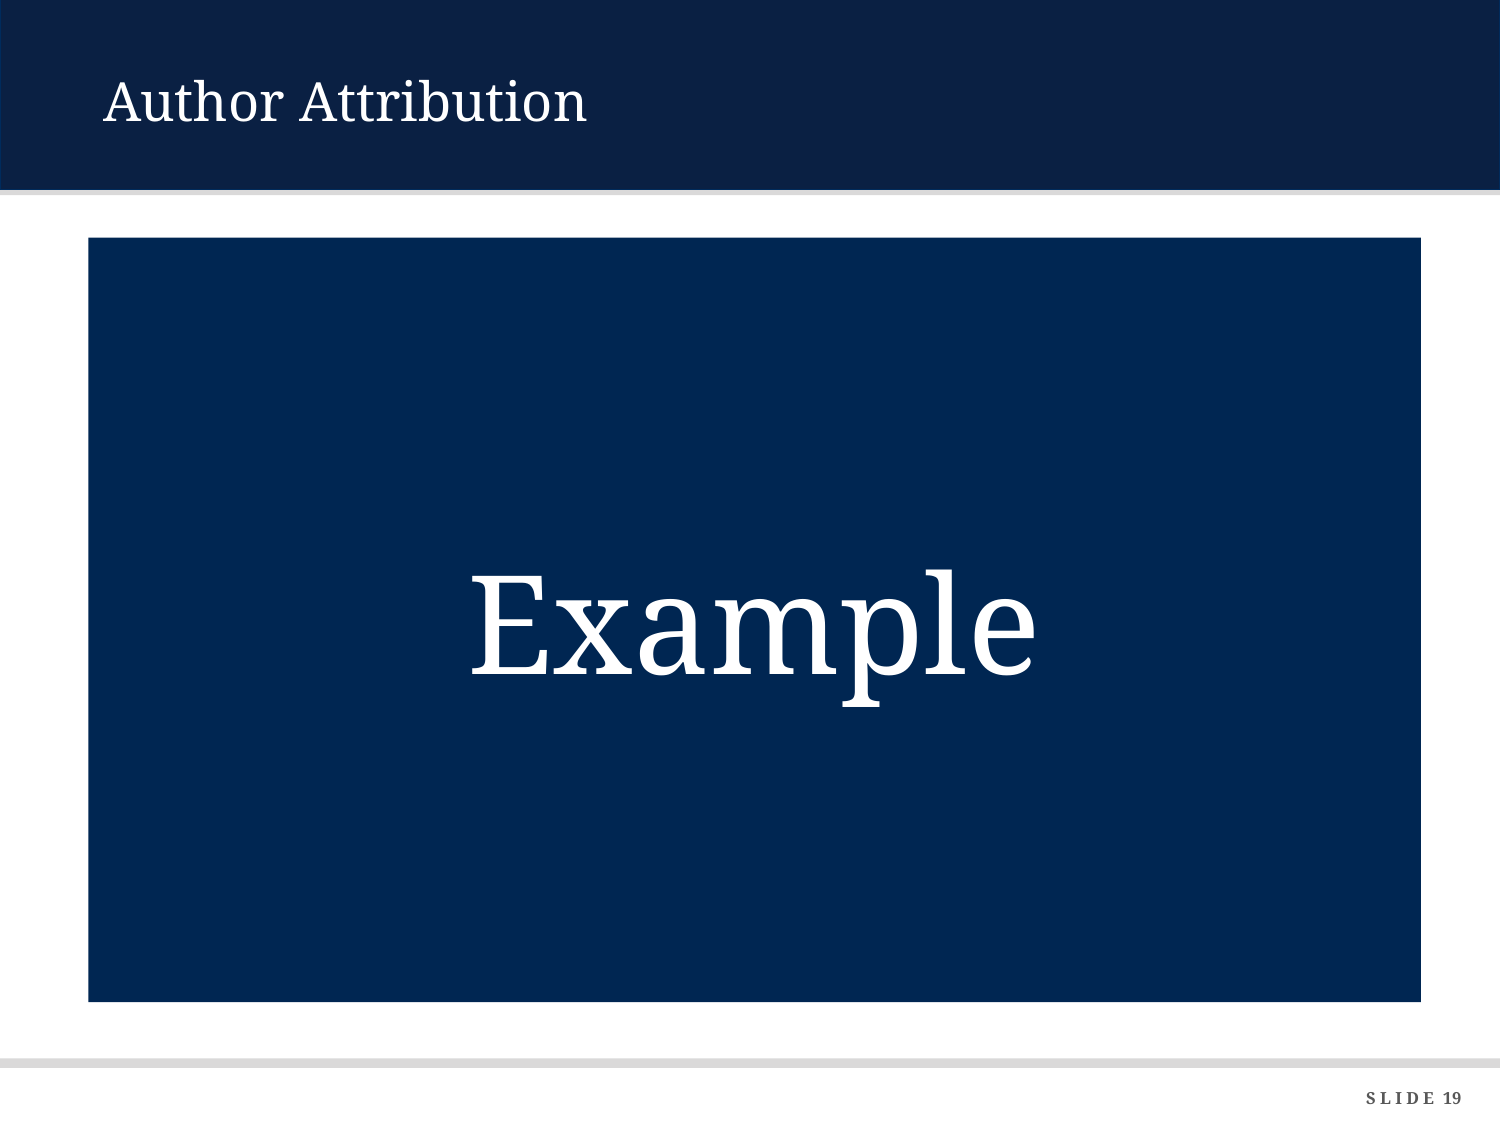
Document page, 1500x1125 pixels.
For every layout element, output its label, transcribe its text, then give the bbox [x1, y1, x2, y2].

title Author Attribution [88, 24, 1424, 176]
list Example [88, 237, 1422, 1003]
